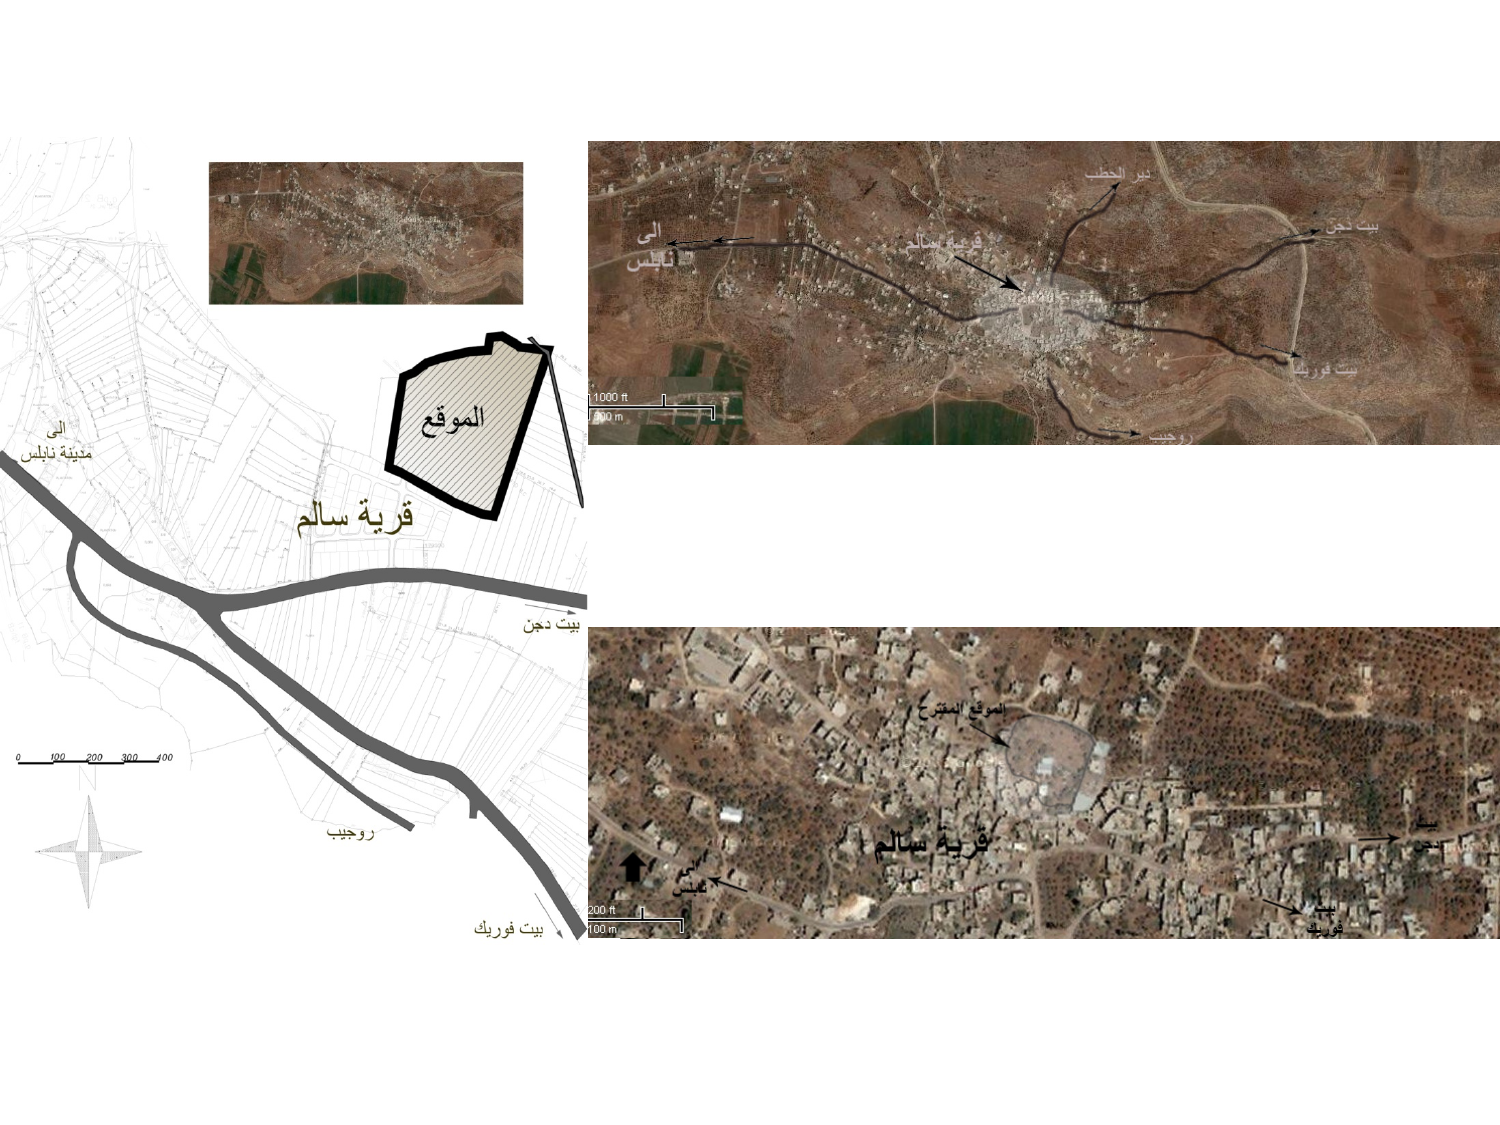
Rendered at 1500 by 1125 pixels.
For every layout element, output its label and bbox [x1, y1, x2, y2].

picture [0, 136, 1500, 945]
